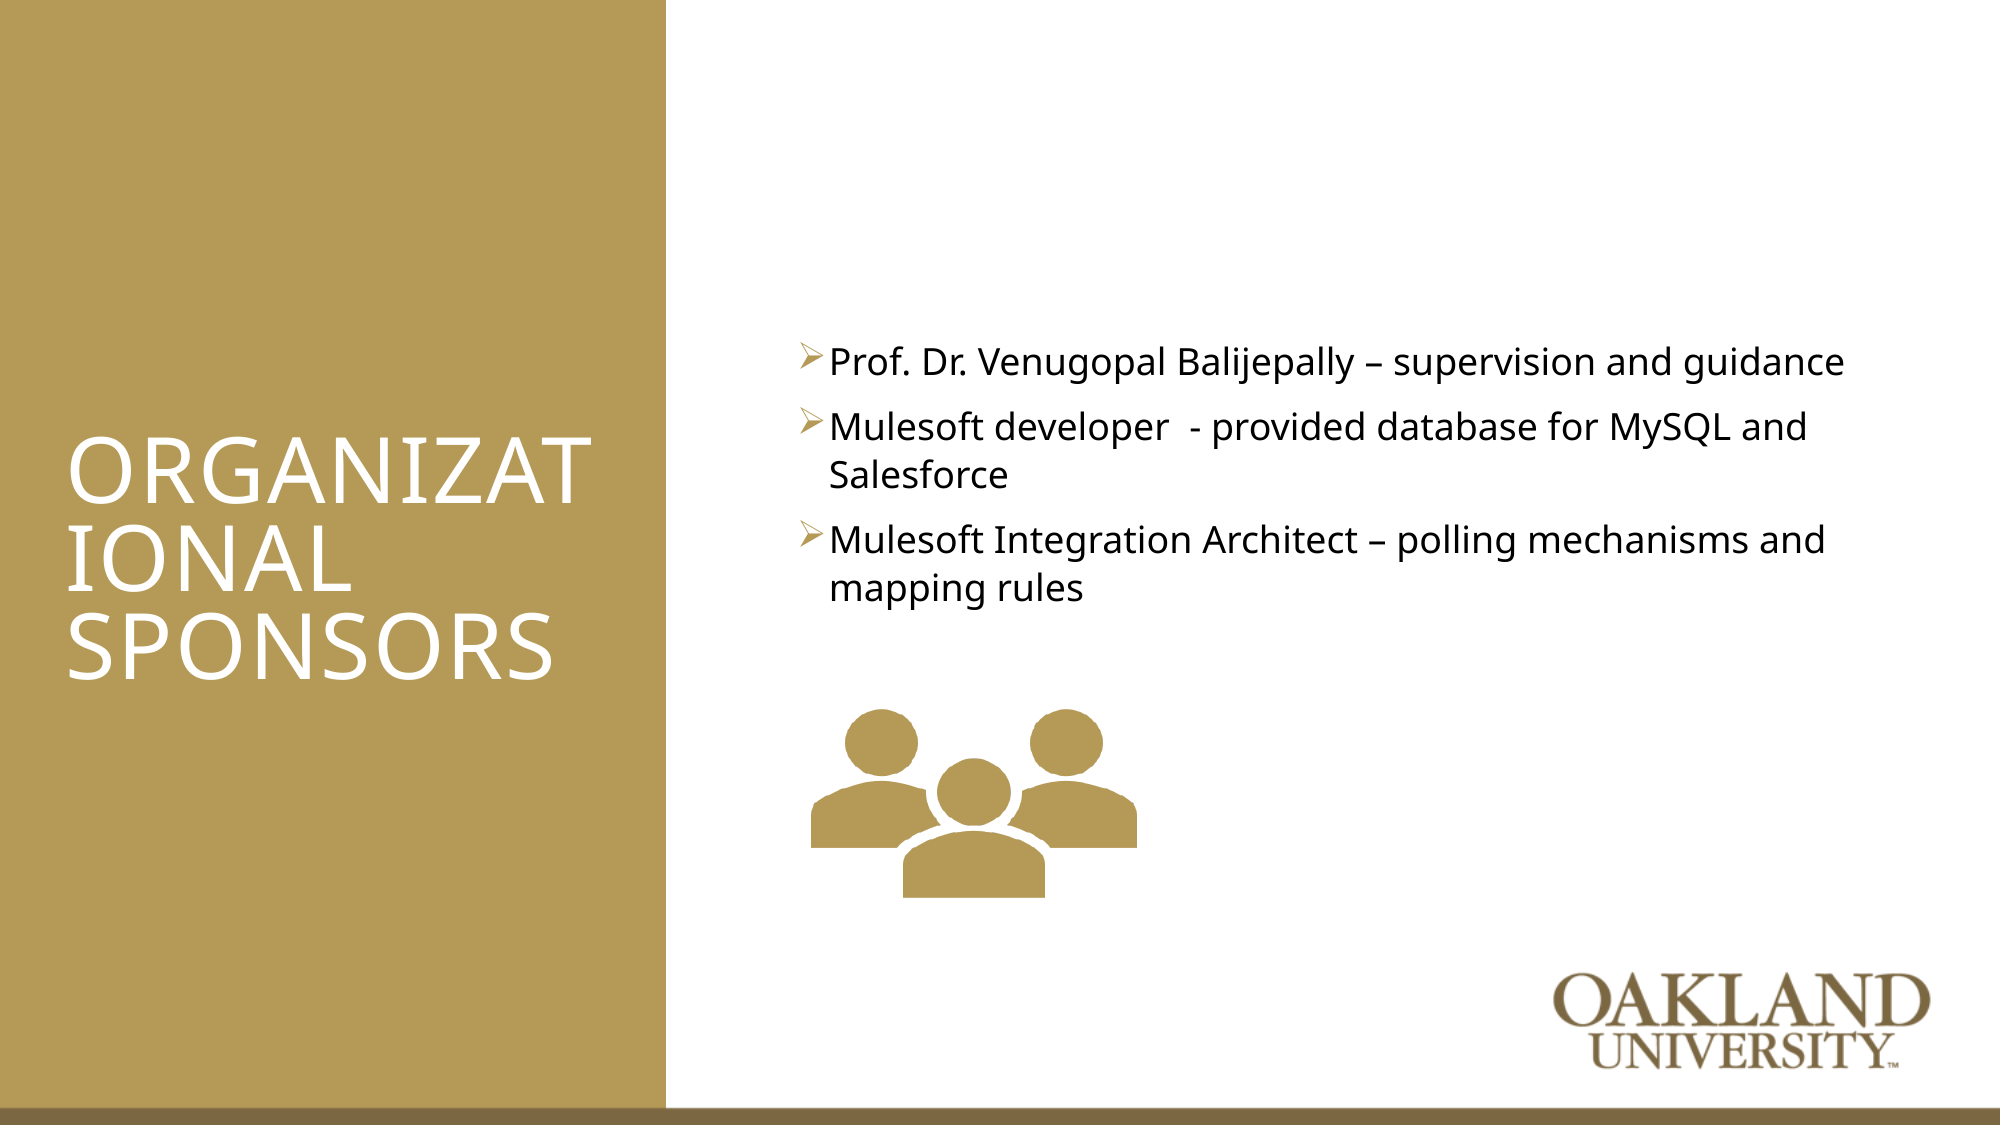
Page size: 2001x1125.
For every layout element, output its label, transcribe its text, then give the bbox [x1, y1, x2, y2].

text_box [0, 0, 667, 969]
picture [0, 634, 2000, 1125]
list Prof. Dr. Venugopal Balijepally – supervision and guidance Mulesoft developer - provided database for MySQL and Salesforce Mulesoft Integration Architect – polling mechanisms and mapping rules [789, 327, 1967, 942]
title Organizational Sponsors [50, 104, 614, 968]
